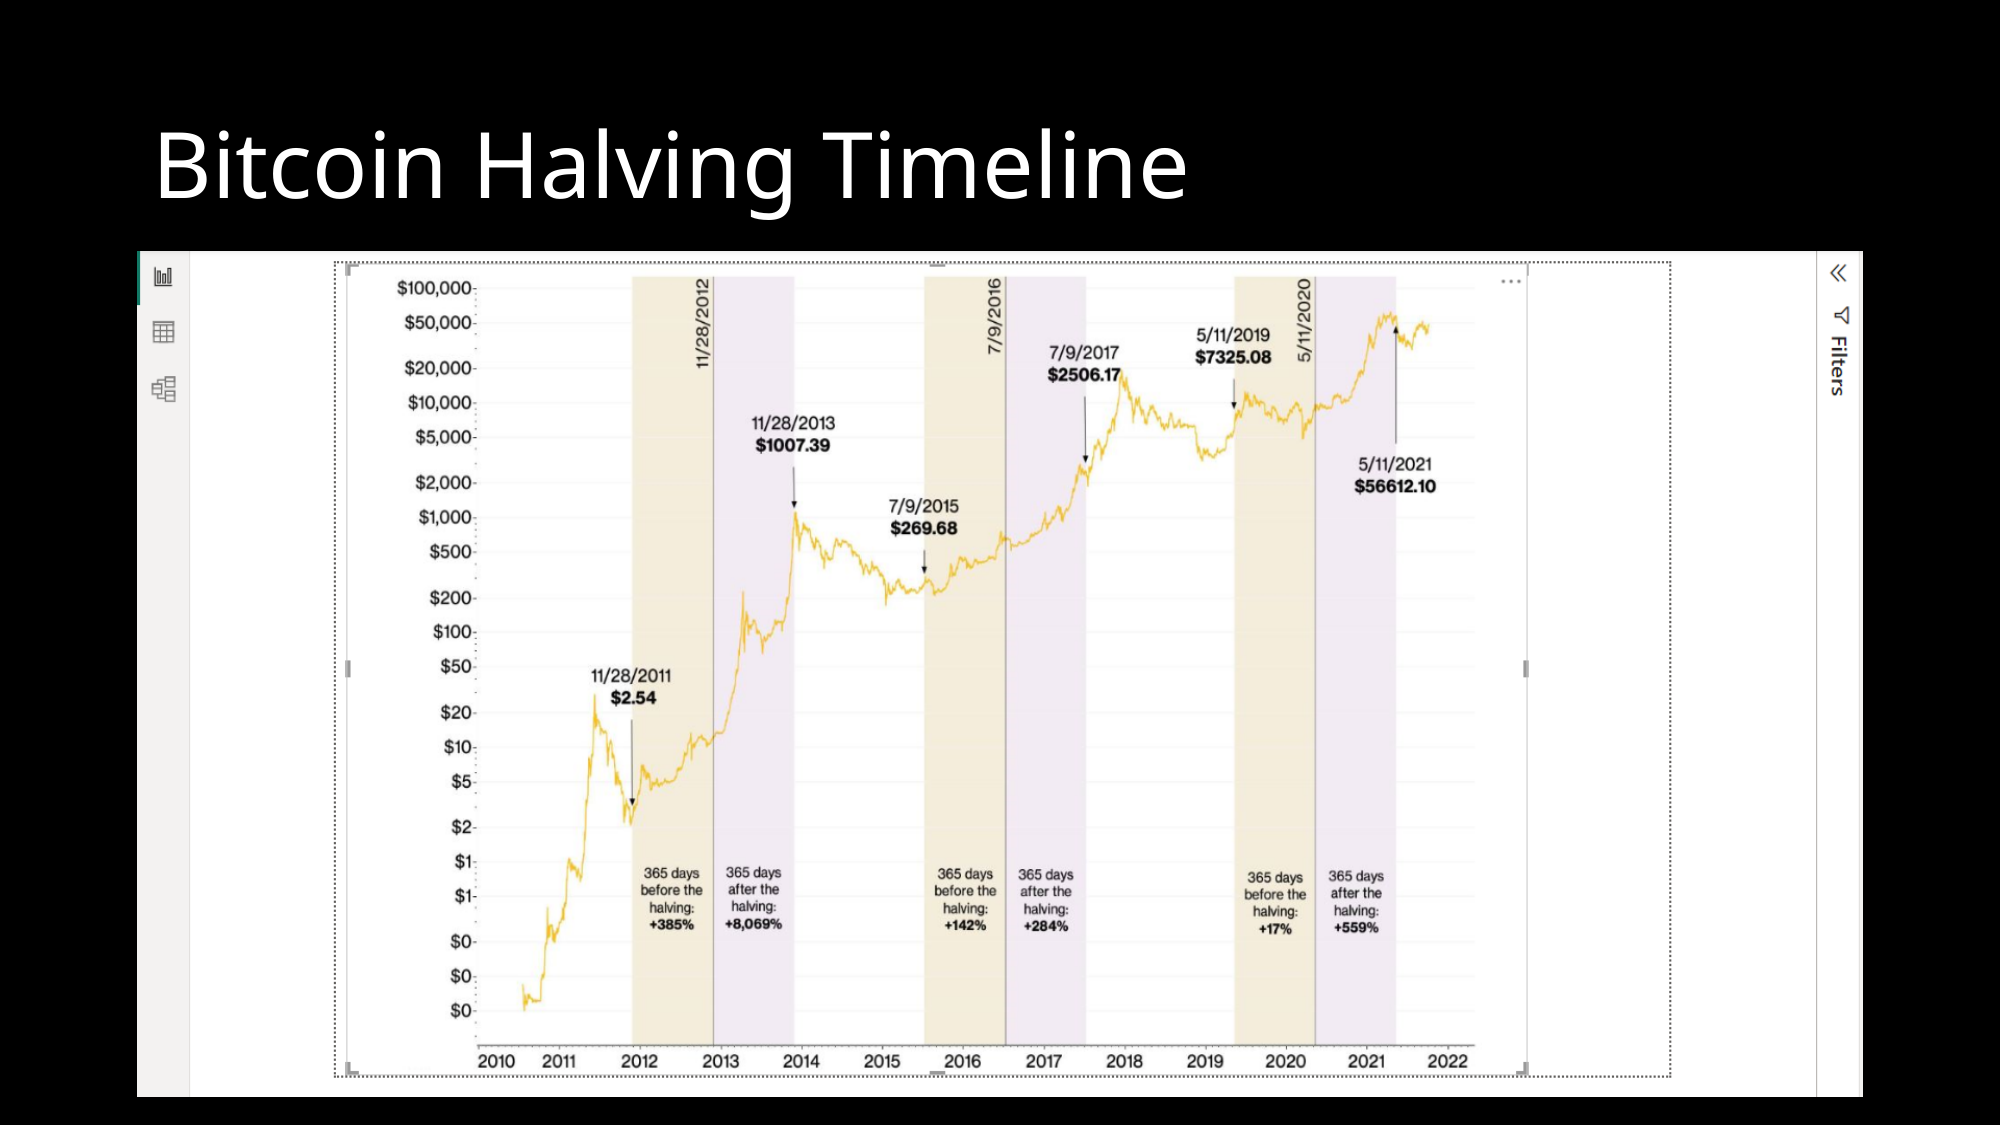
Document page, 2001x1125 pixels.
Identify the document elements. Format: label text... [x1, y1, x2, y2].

title Bitcoin Halving Timeline [137, 59, 1863, 251]
picture [137, 251, 1863, 1098]
